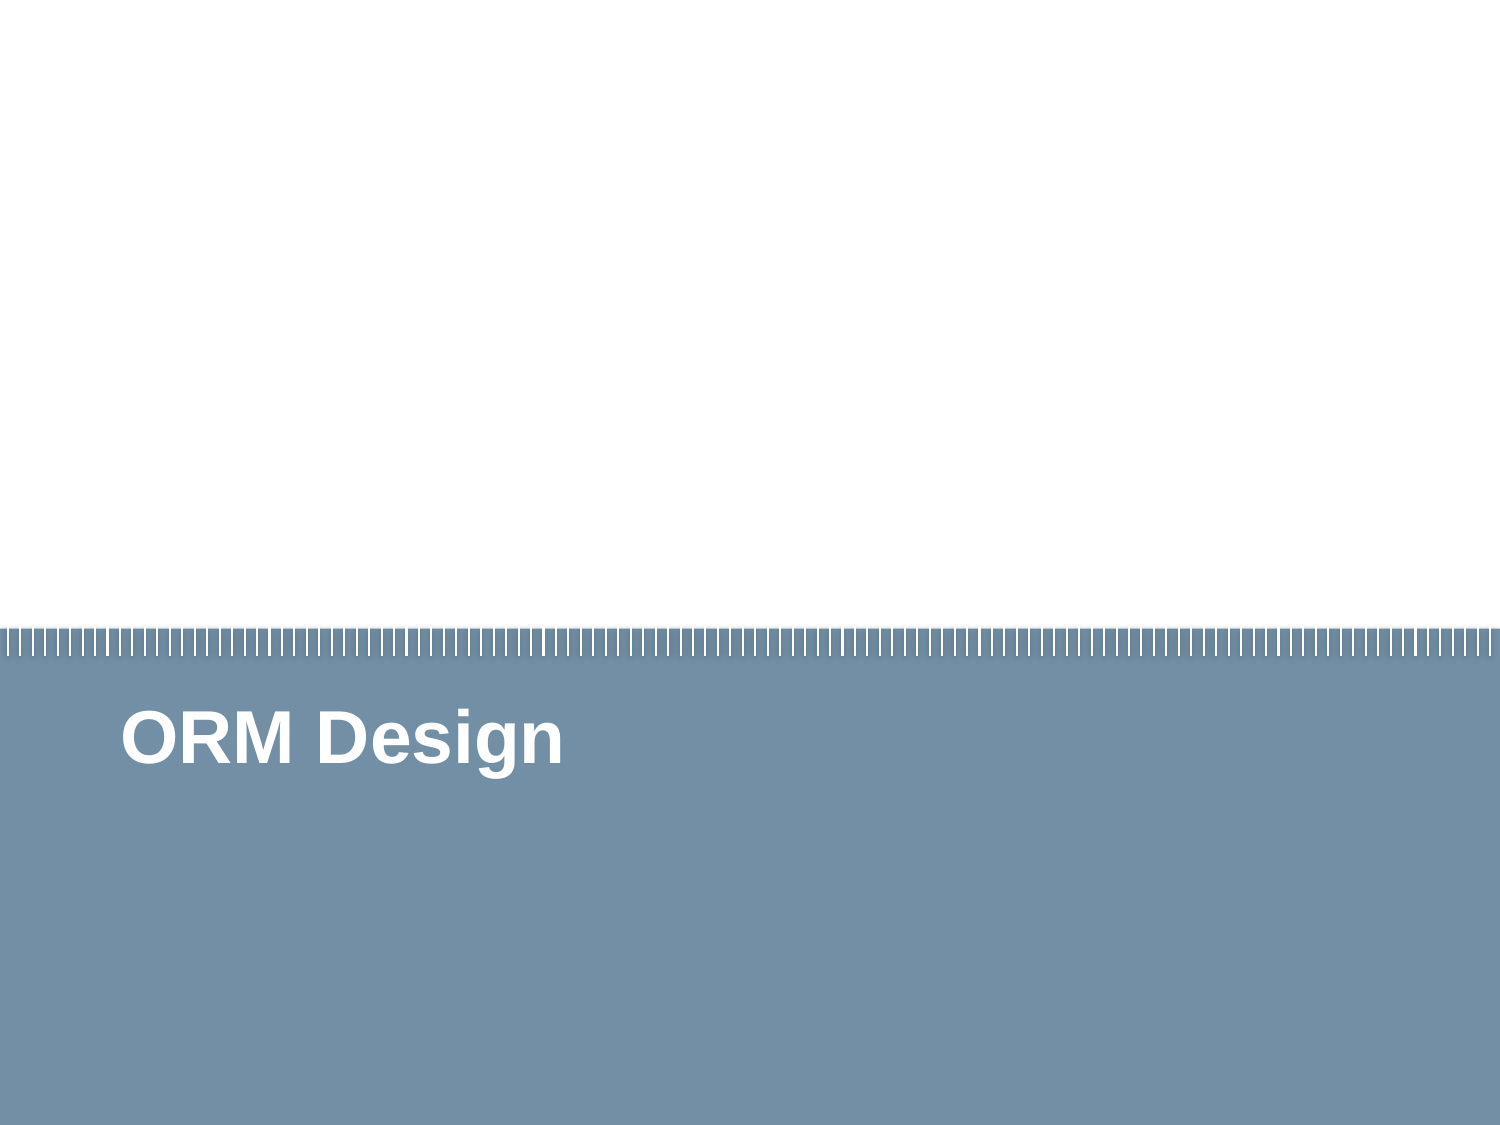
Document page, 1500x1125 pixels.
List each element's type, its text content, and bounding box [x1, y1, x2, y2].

title ORM Design [105, 680, 1381, 840]
